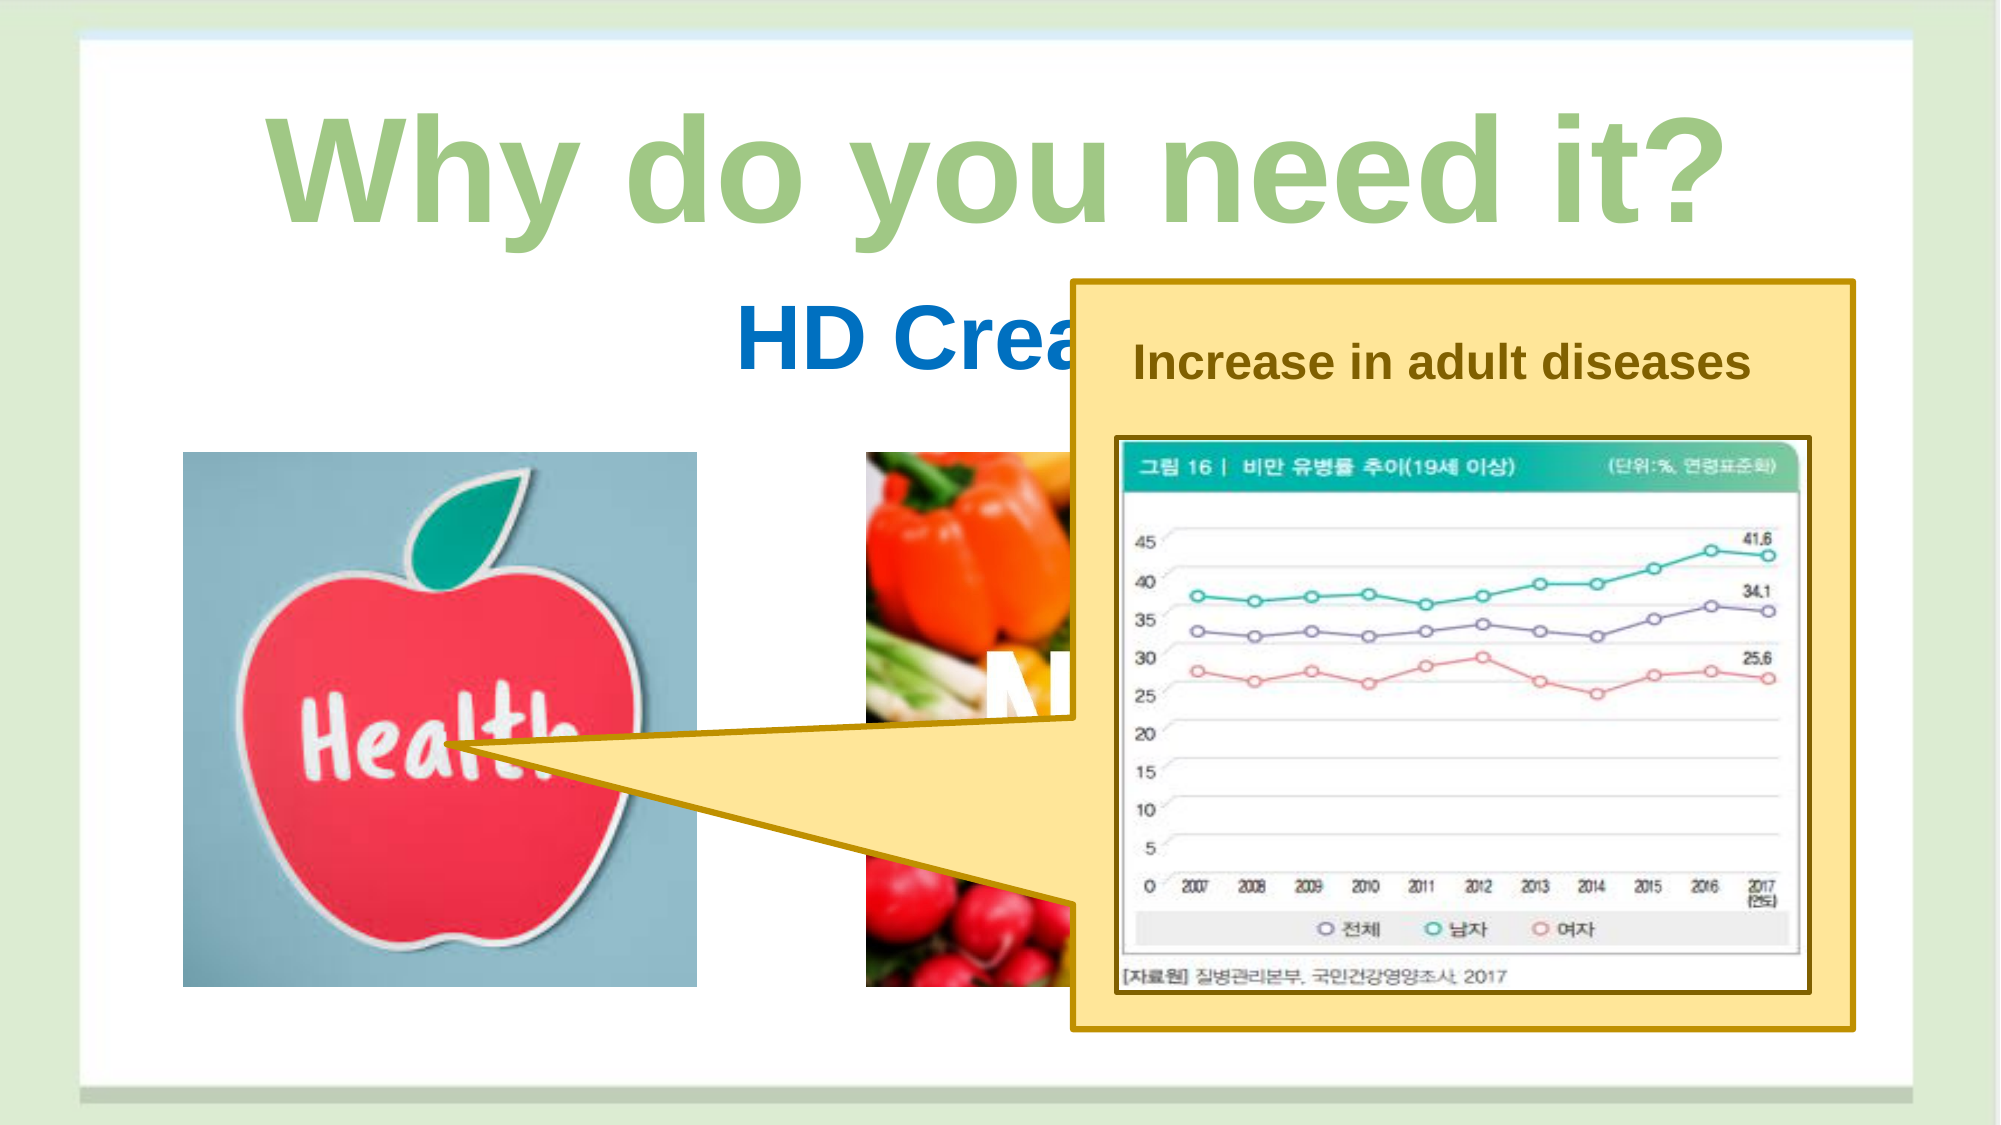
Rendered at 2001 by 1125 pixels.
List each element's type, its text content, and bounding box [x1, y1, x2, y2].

text_box Why do you need it? [250, 64, 1750, 260]
text_box HD Creation [719, 270, 1281, 396]
picture [866, 452, 1072, 987]
picture [183, 451, 698, 987]
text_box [1072, 281, 1854, 1030]
